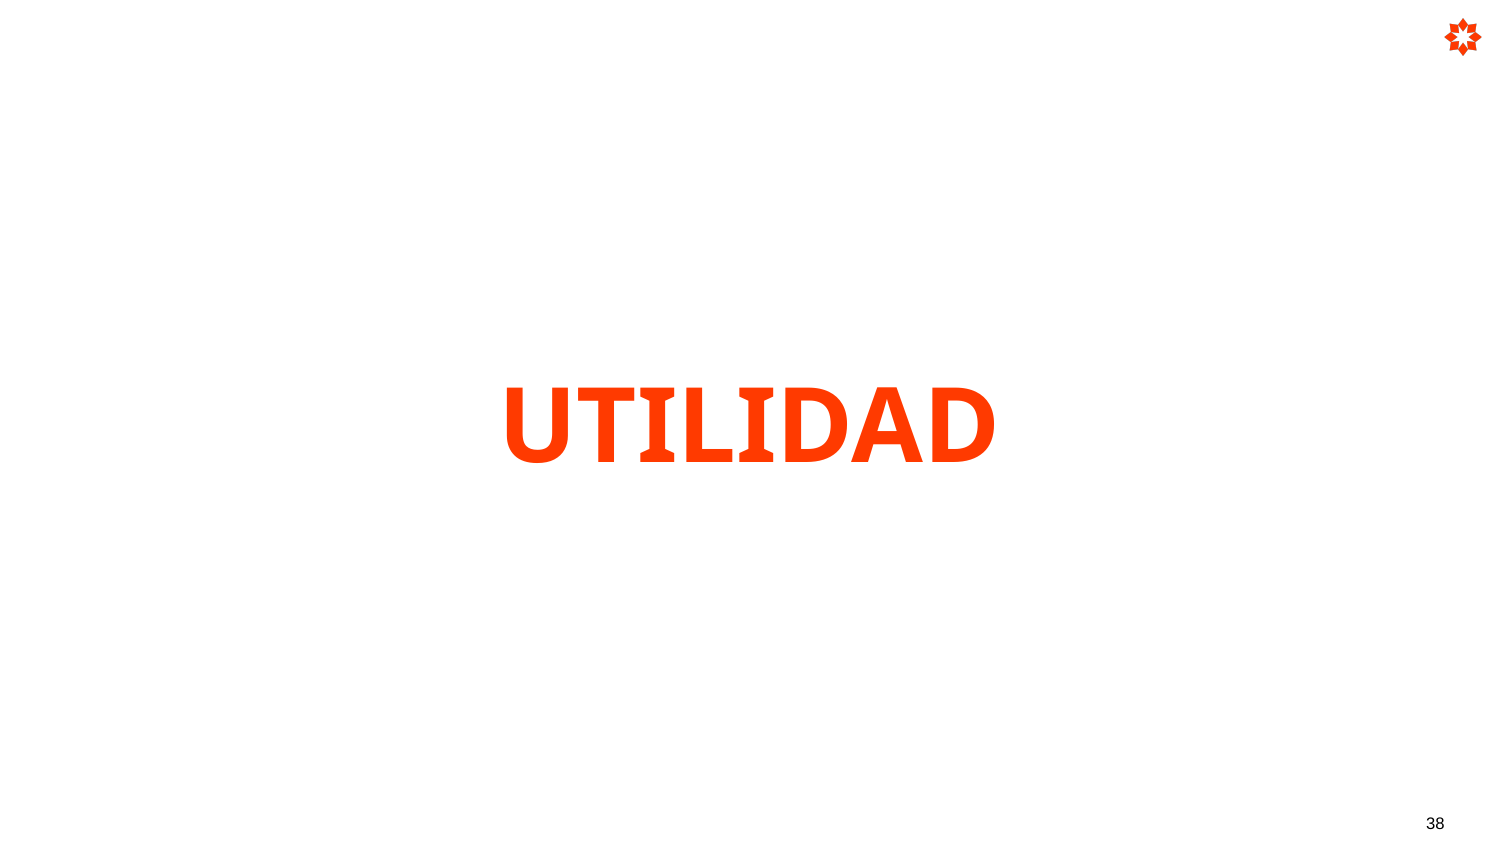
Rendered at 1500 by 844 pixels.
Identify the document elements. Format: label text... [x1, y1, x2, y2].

text_box UTILIDAD [483, 351, 1017, 491]
